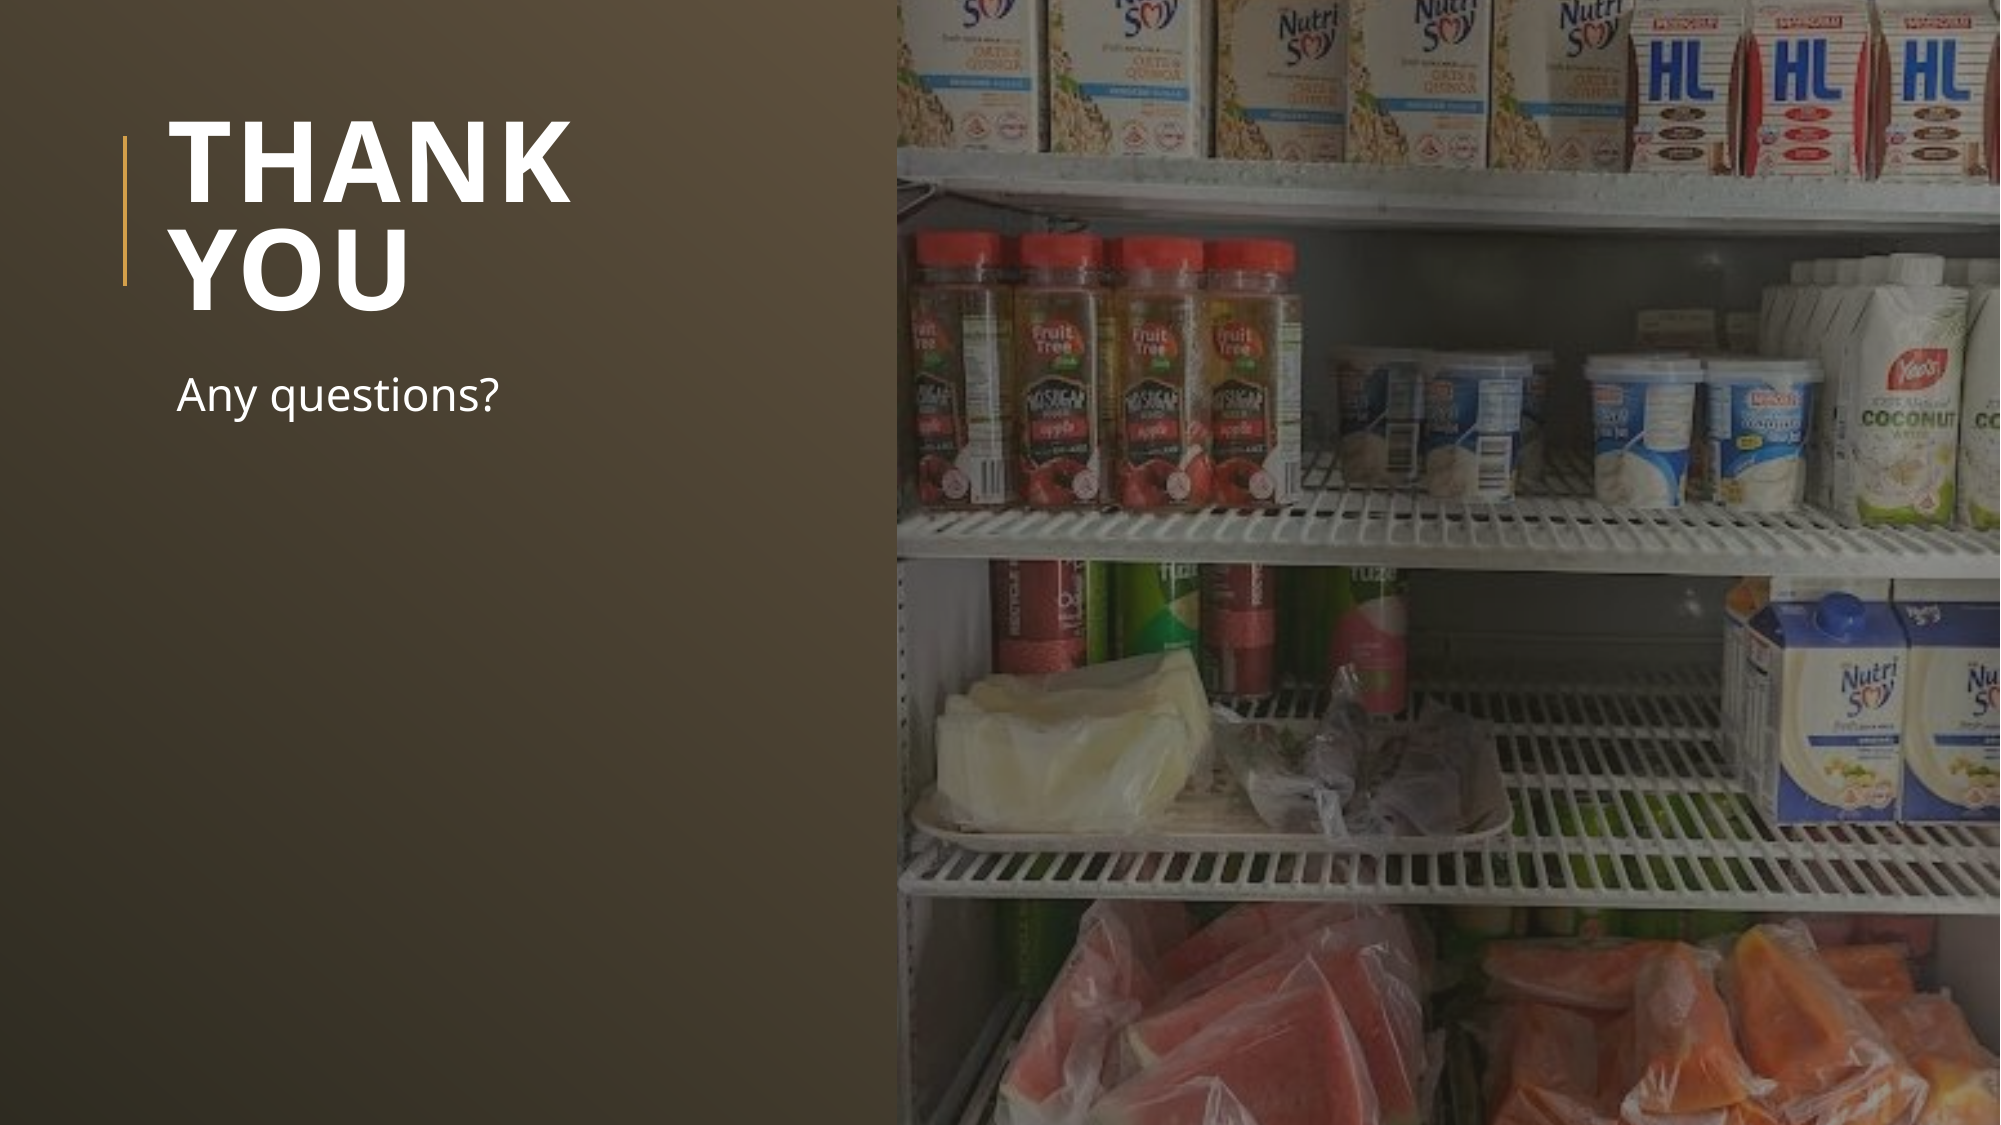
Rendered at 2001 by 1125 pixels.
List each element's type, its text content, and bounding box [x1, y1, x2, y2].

text_box [0, 0, 889, 1125]
picture [896, 0, 2000, 1125]
list Any questions? [169, 364, 792, 1010]
title Thank You [168, 96, 788, 342]
